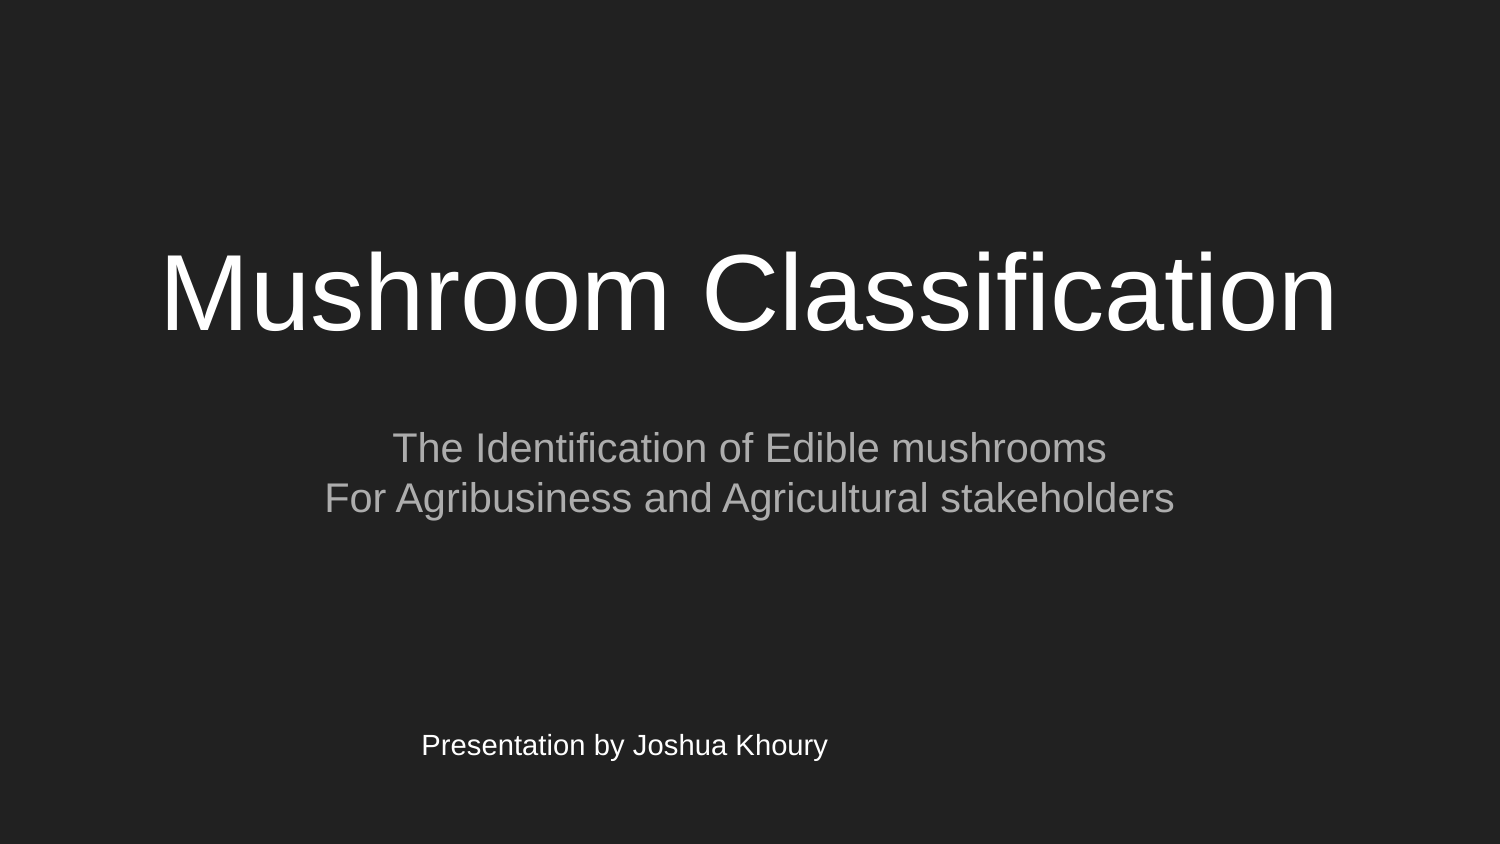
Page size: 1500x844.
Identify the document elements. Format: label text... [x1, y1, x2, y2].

title Mushroom Classification [51, 30, 1449, 368]
text_box Presentation by Joshua Khoury [406, 710, 1031, 776]
subtitle The Identification of Edible mushrooms For Agribusiness and Agricultural stakeholders [51, 406, 1449, 537]
